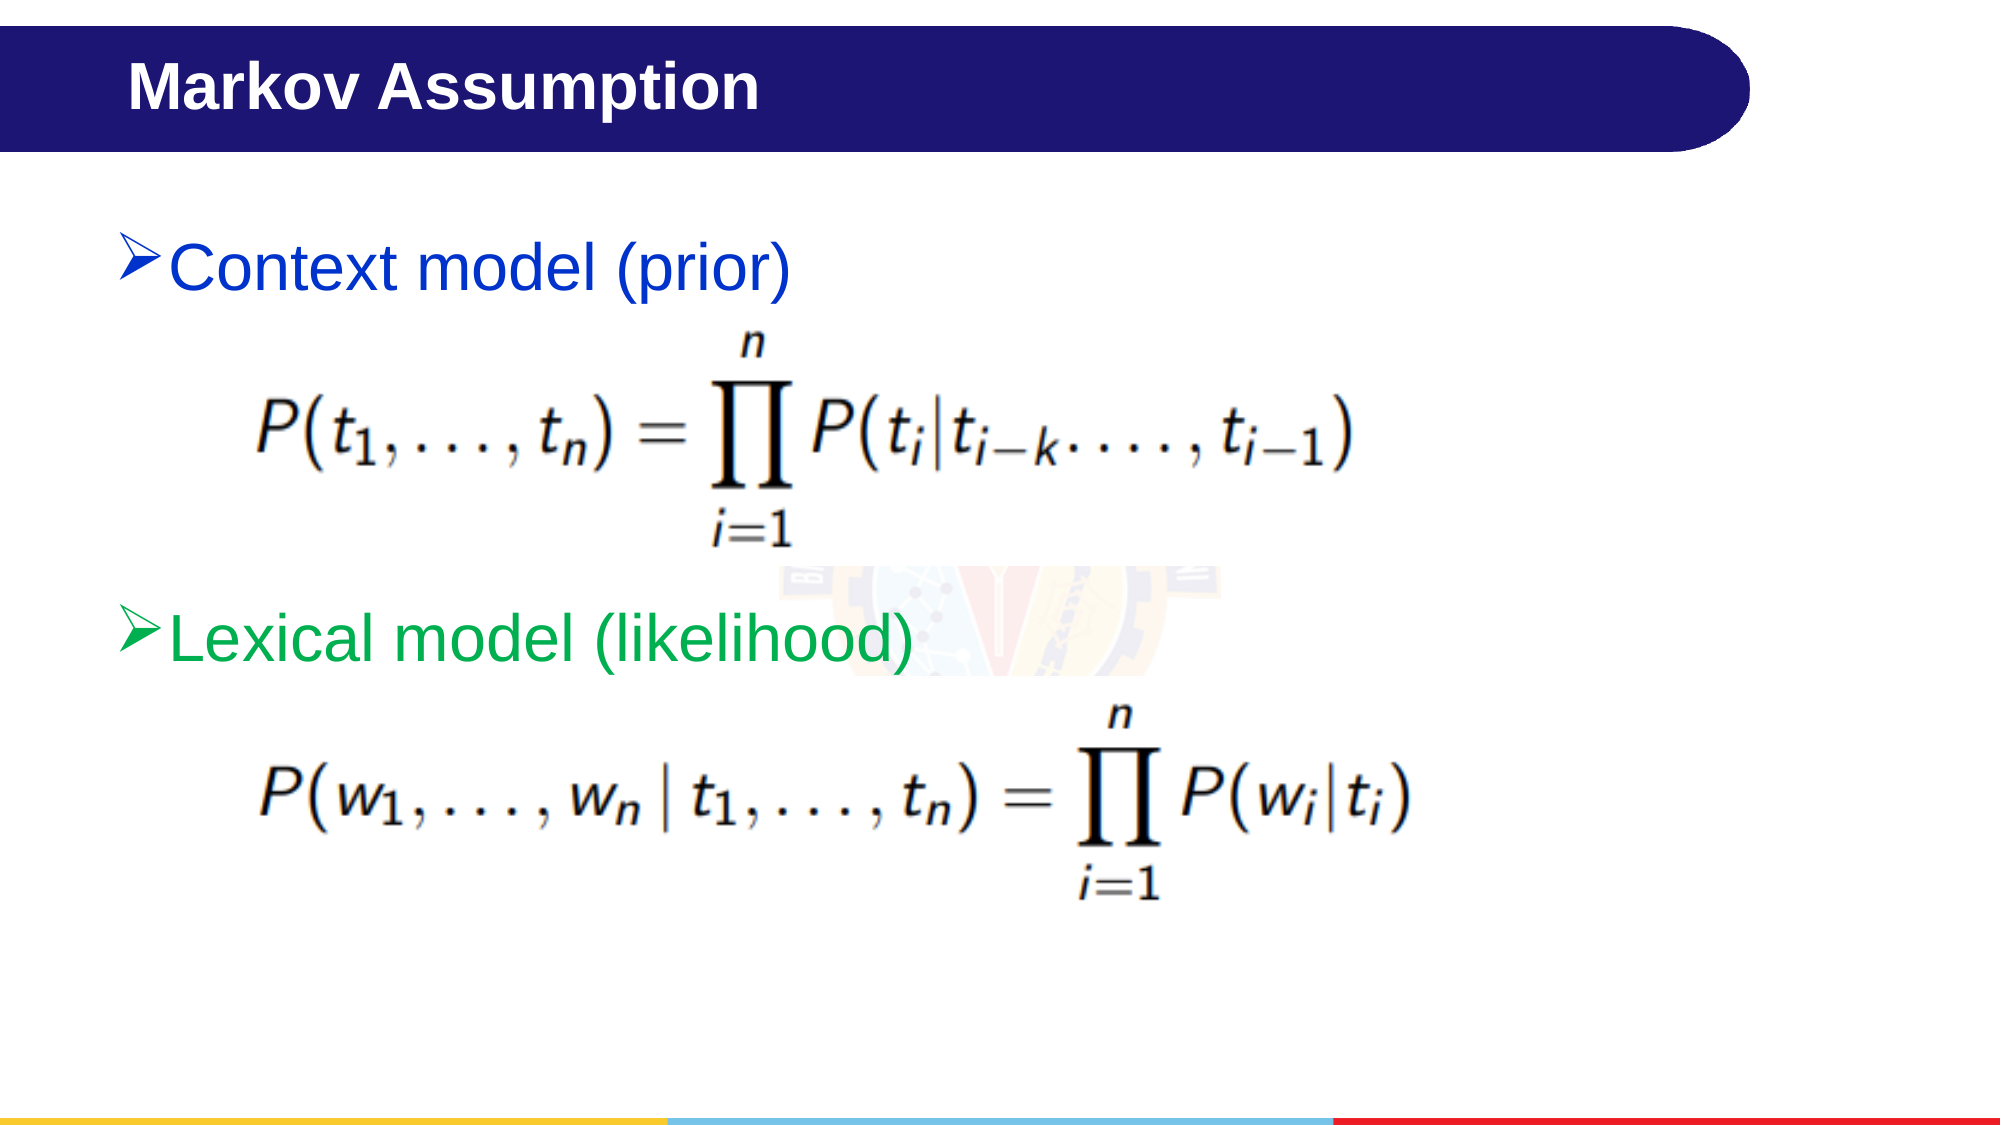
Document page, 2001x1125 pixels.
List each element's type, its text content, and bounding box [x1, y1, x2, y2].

title Markov Assumption [112, 24, 1642, 151]
picture [224, 324, 1363, 566]
picture [0, 1118, 2000, 1125]
picture [0, 26, 1750, 152]
picture [224, 676, 1450, 927]
list Context model (prior) Lexical model (likelihood) [99, 224, 1767, 950]
